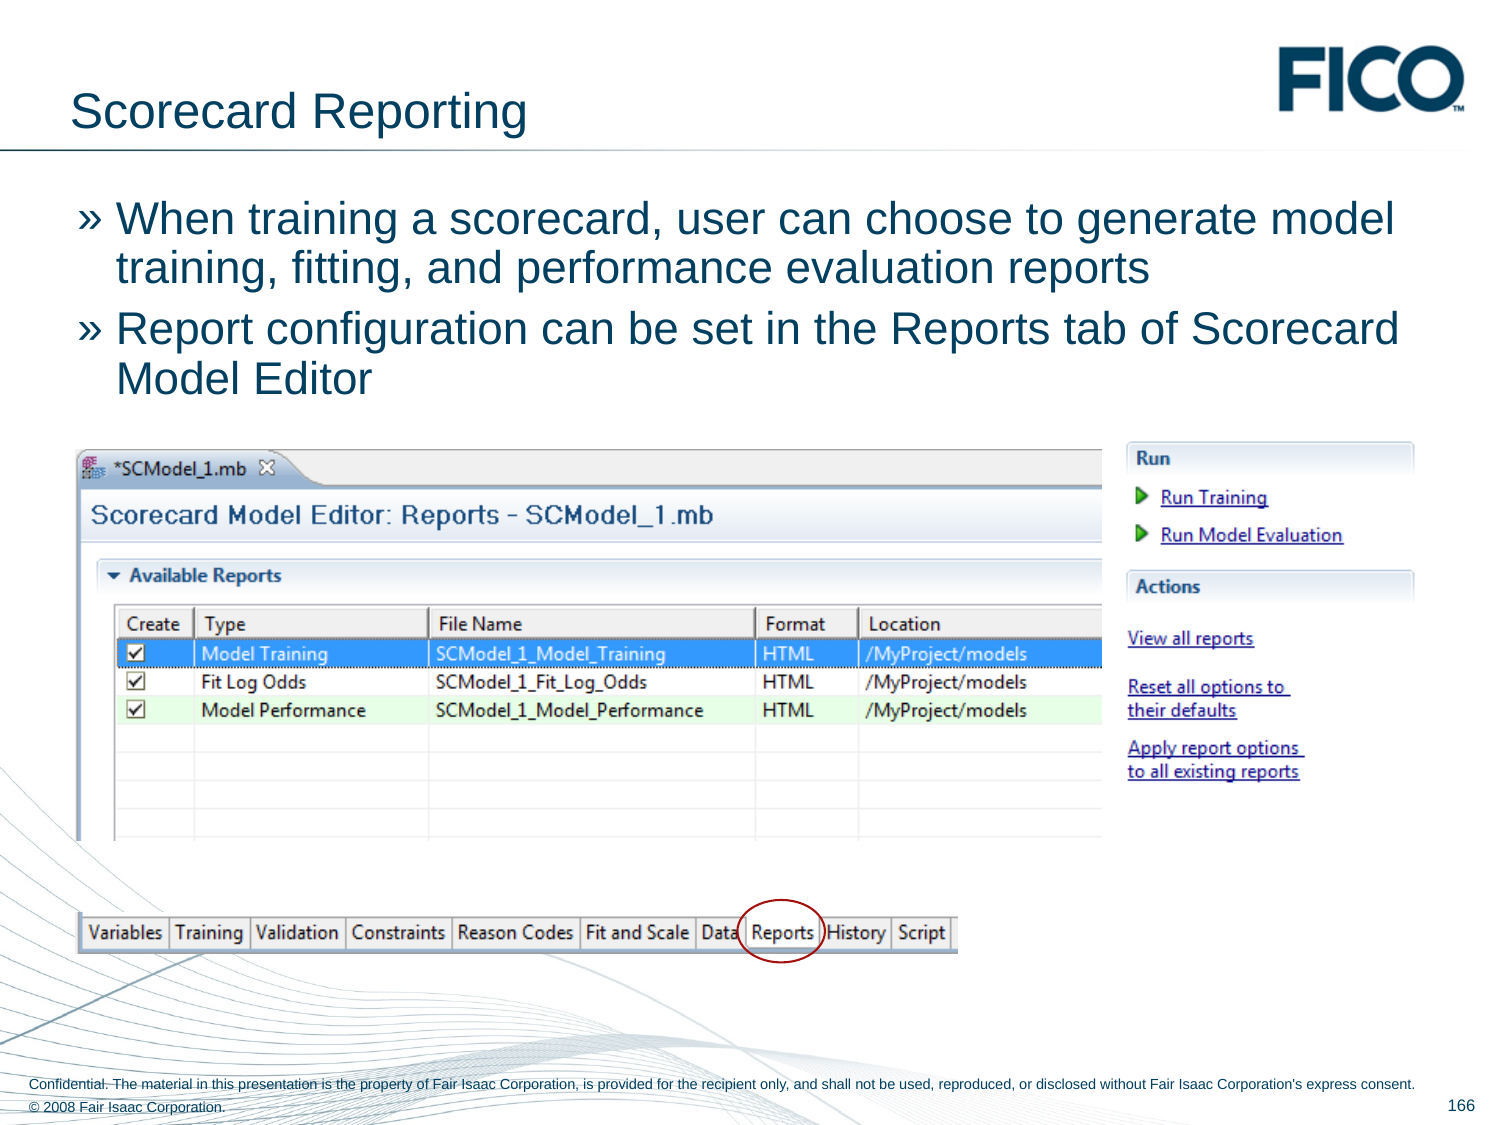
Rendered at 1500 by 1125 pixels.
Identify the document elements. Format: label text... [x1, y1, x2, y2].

title Scorecard Reporting [62, 0, 1463, 139]
text_box [749, 899, 814, 910]
picture [0, 0, 1500, 1125]
list When training a scorecard, user can choose to generate model training, fitting, and performance evaluation reports Report configuration can be set in the Reports tab of Scorecard Model Editor [62, 187, 1463, 417]
